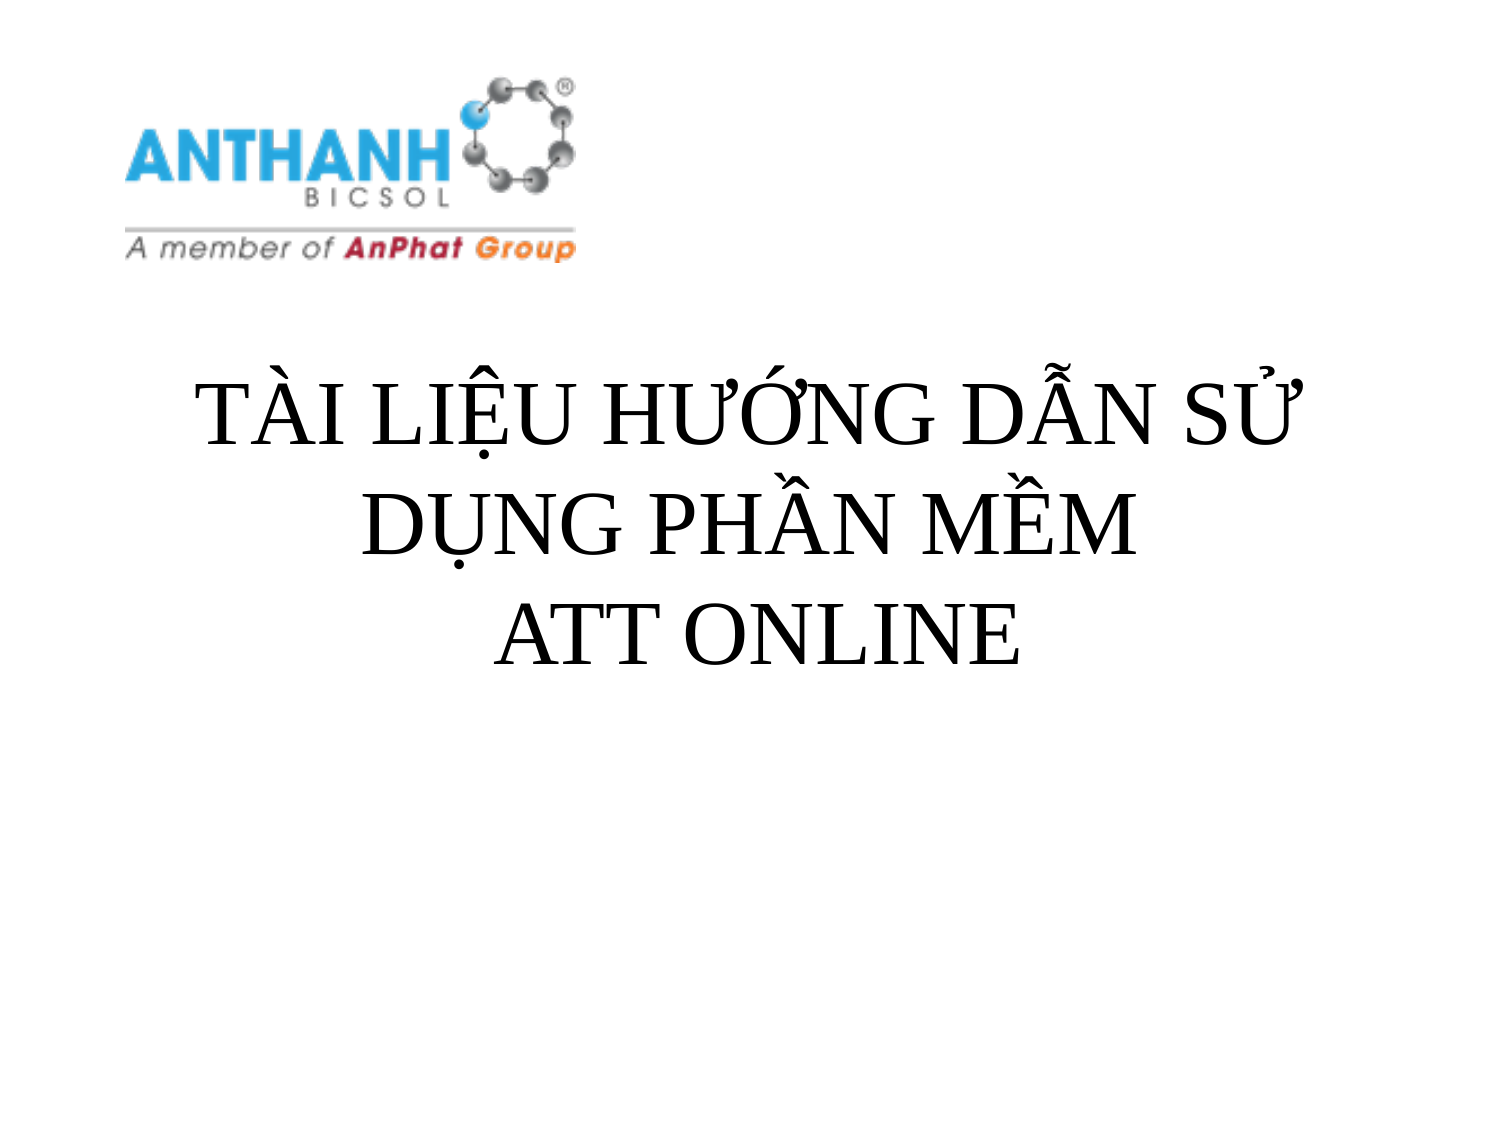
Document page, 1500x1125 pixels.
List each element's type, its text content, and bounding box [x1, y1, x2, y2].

title TÀI LIỆU HƯỚNG DẪN SỬ DỤNG PHẦN MỀM ATT ONLINE [112, 87, 1388, 838]
picture [124, 74, 576, 263]
